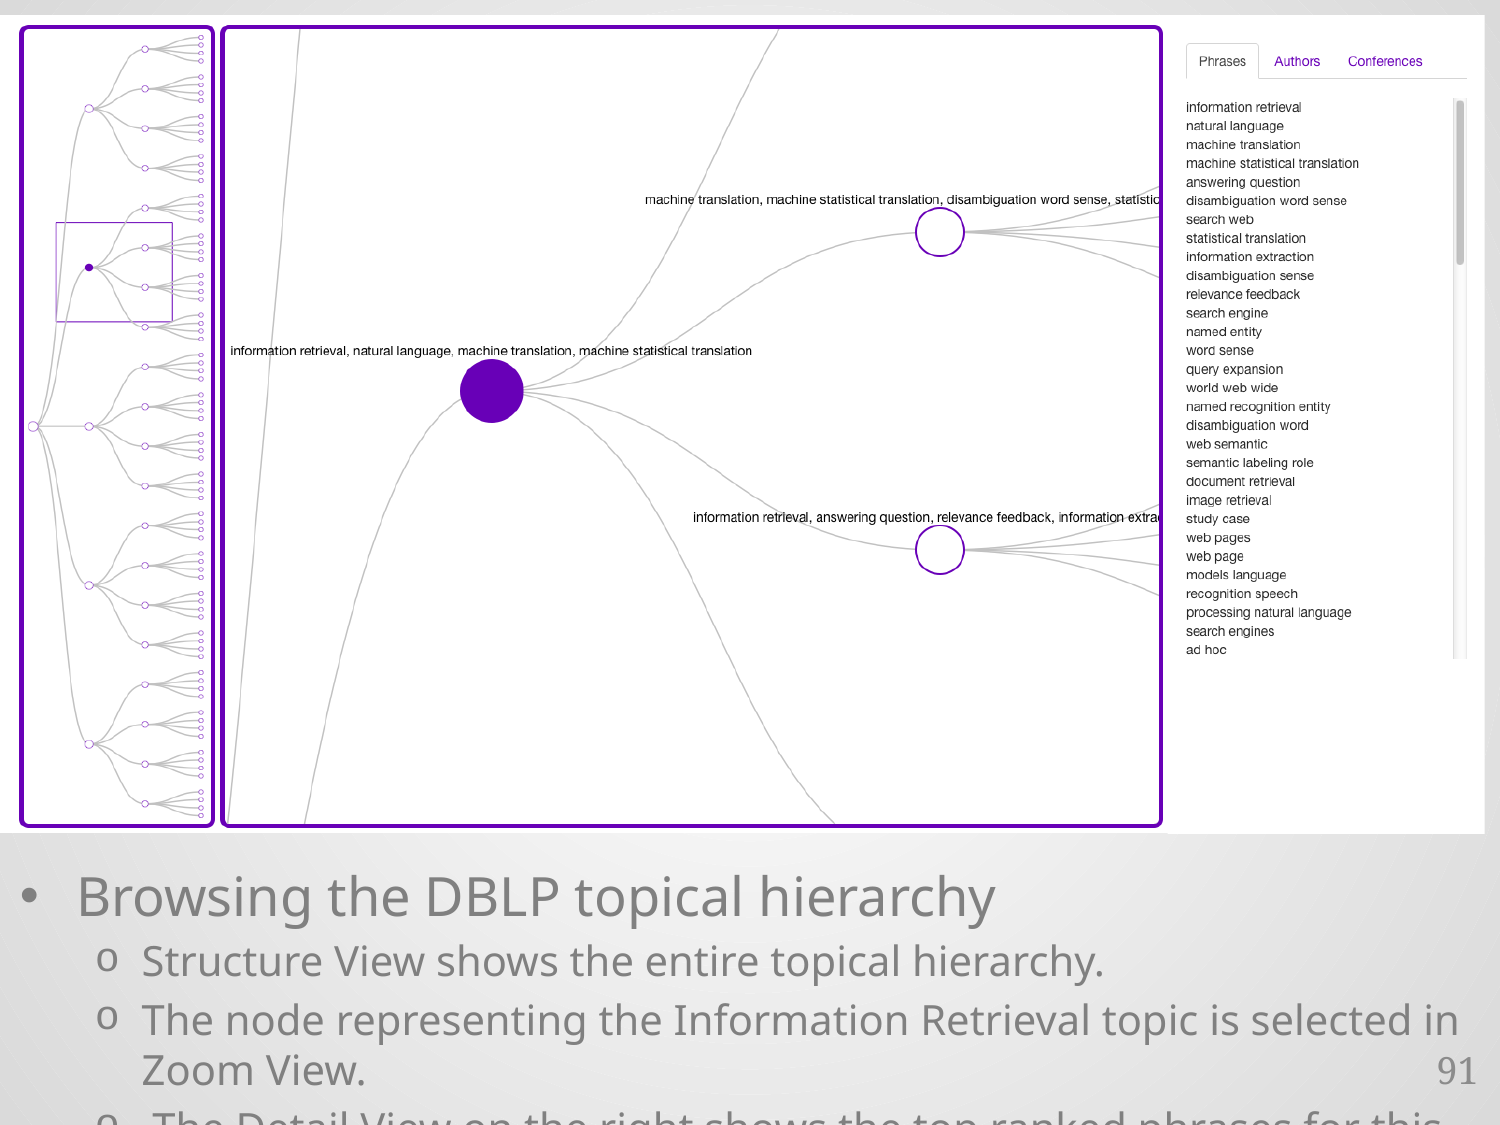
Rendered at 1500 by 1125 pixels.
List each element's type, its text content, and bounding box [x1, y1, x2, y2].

text_box Browsing the DBLP topical hierarchy Structure View shows the entire topical hierarchy. The node representing the Information Retrieval topic is selected in Zoom View. The Detail View on the right shows the top ranked phrases for this topic. [5, 854, 1500, 1125]
picture [0, 15, 1485, 839]
slide_number 91 [1401, 1042, 1494, 1103]
